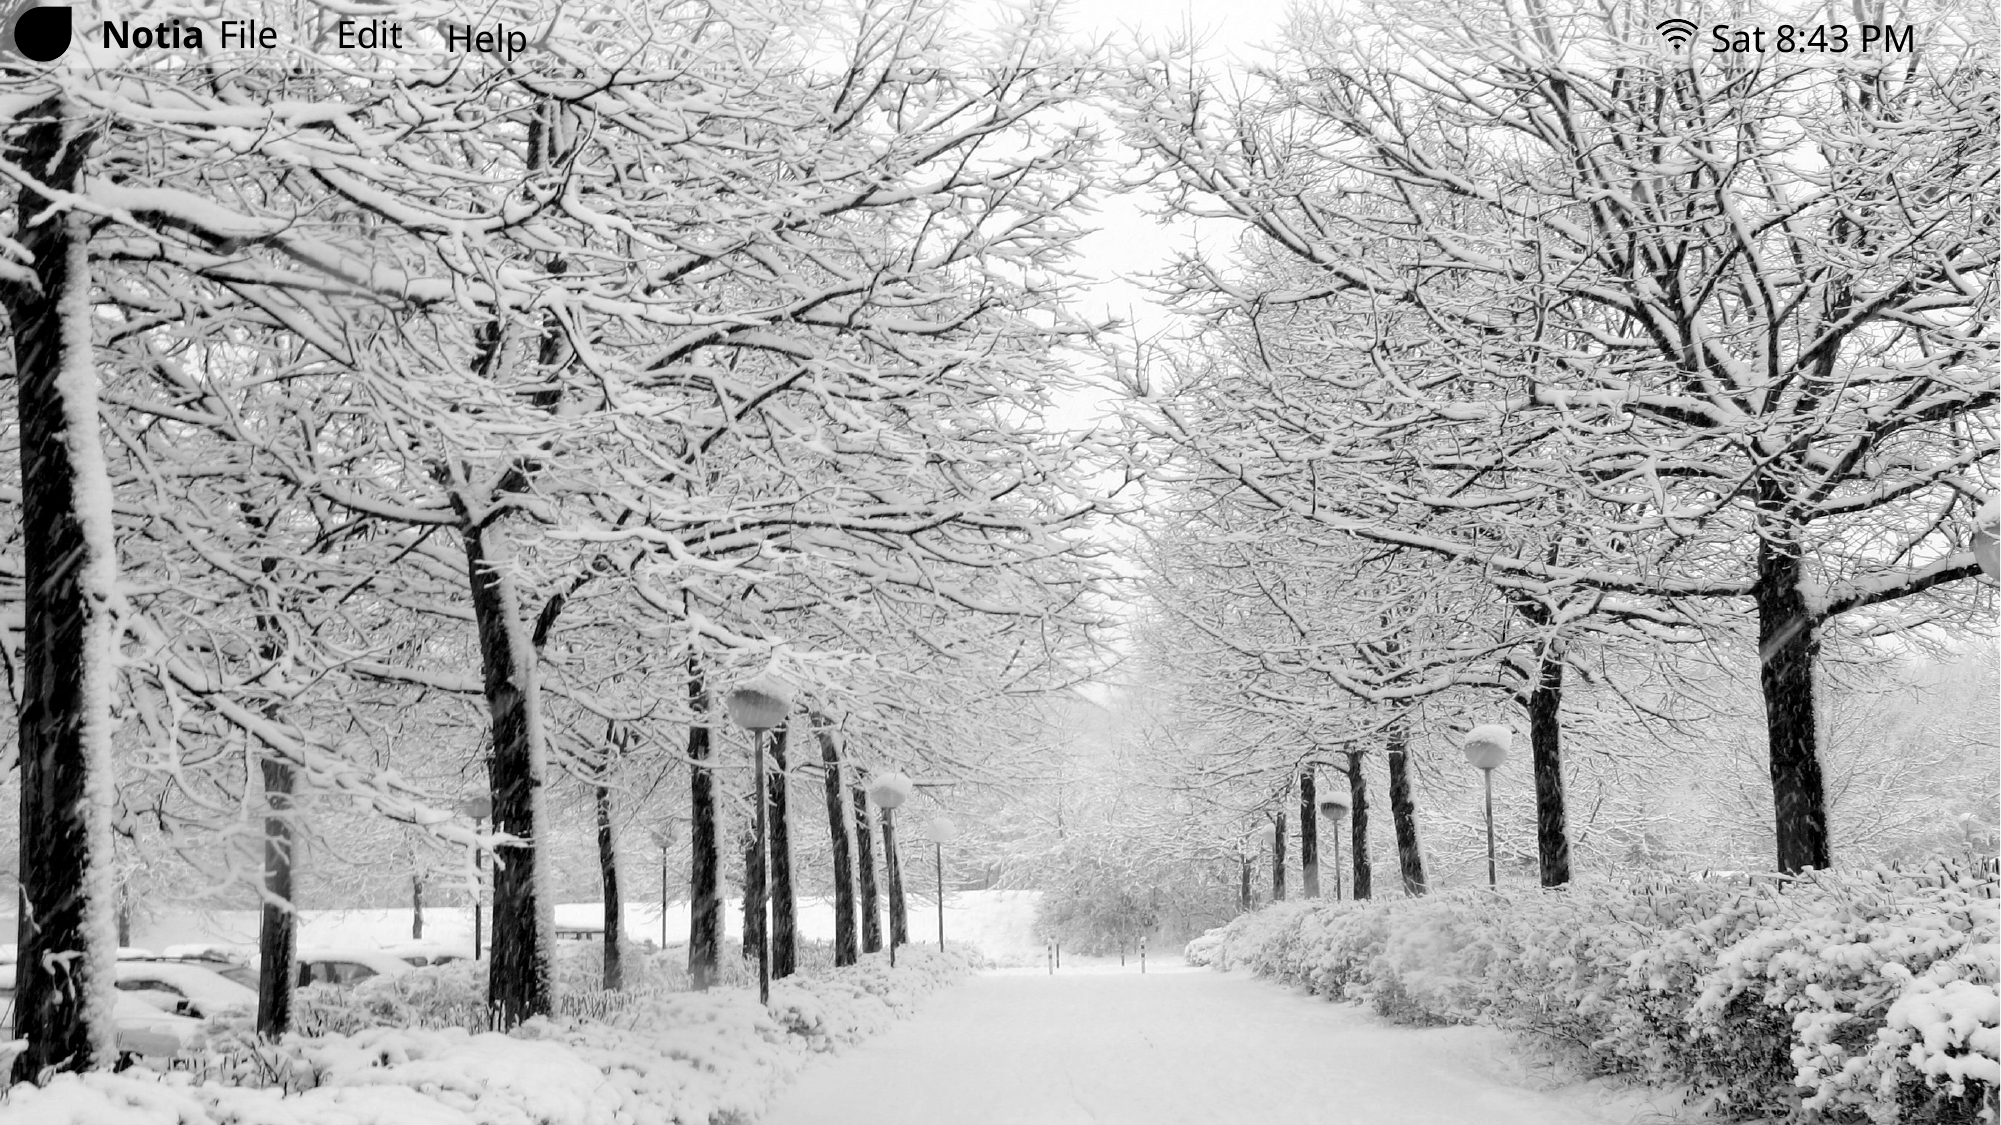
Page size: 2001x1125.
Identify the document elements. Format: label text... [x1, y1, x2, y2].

text_box Help [431, 7, 561, 68]
text_box [0, 0, 2000, 69]
text_box [14, 6, 72, 62]
text_box Sat 8:43 PM [1696, 7, 1933, 68]
picture [1650, 7, 1704, 61]
text_box Notia [85, 3, 203, 64]
text_box File [203, 3, 321, 64]
text_box Edit [321, 3, 451, 64]
picture [0, 0, 2001, 1125]
